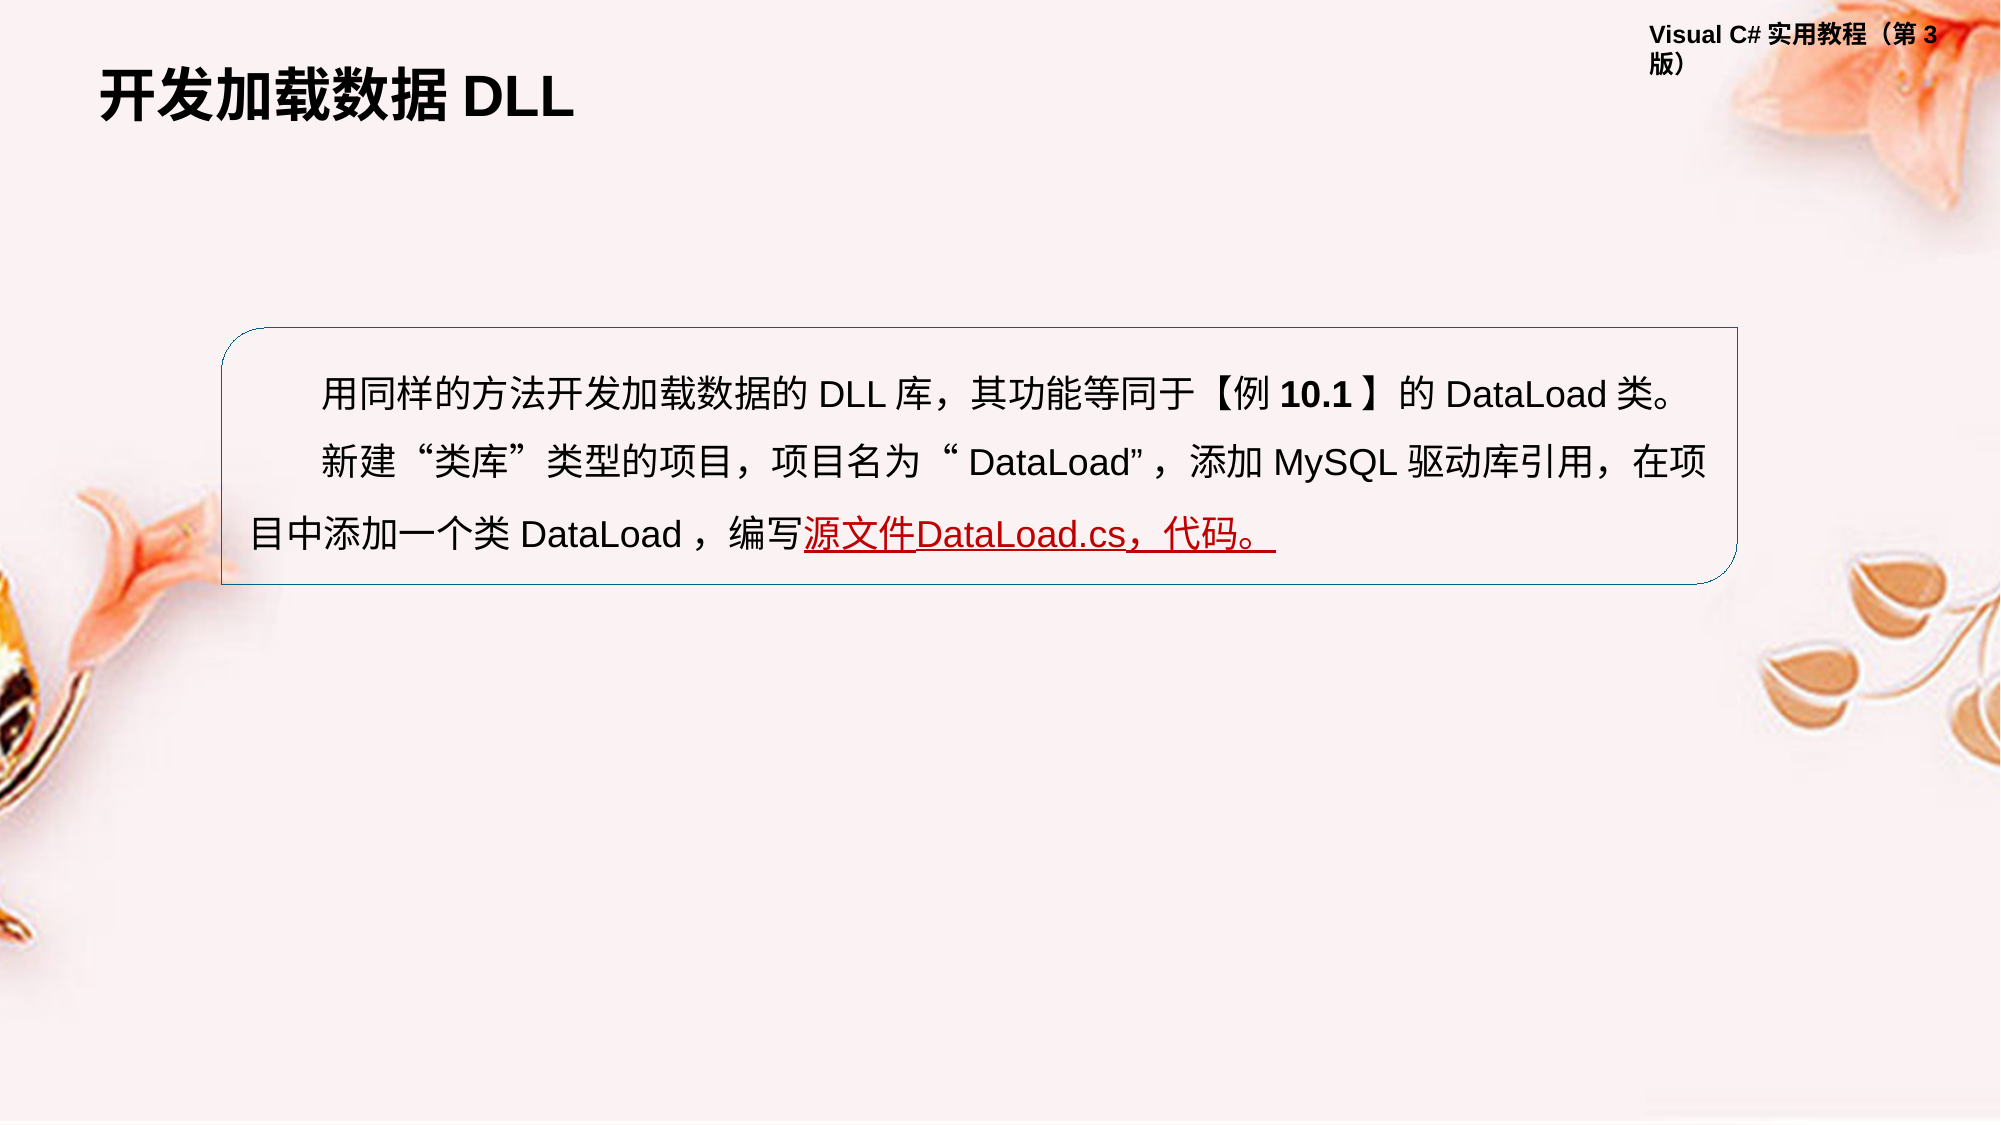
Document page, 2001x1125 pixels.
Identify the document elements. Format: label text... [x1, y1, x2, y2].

picture [0, 0, 2001, 1125]
text_box 开发加载数据DLL [83, 58, 1132, 136]
text_box 用同样的方法开发加载数据的DLL库，其功能等同于【例10.1】的DataLoad类。 新建“类库”类型的项目，项目名为“DataLoad”，添加MySQL驱动库引用，在项目中添加一个类DataLoad，编写源文件DataLoad.cs，代码。 [221, 327, 1738, 585]
